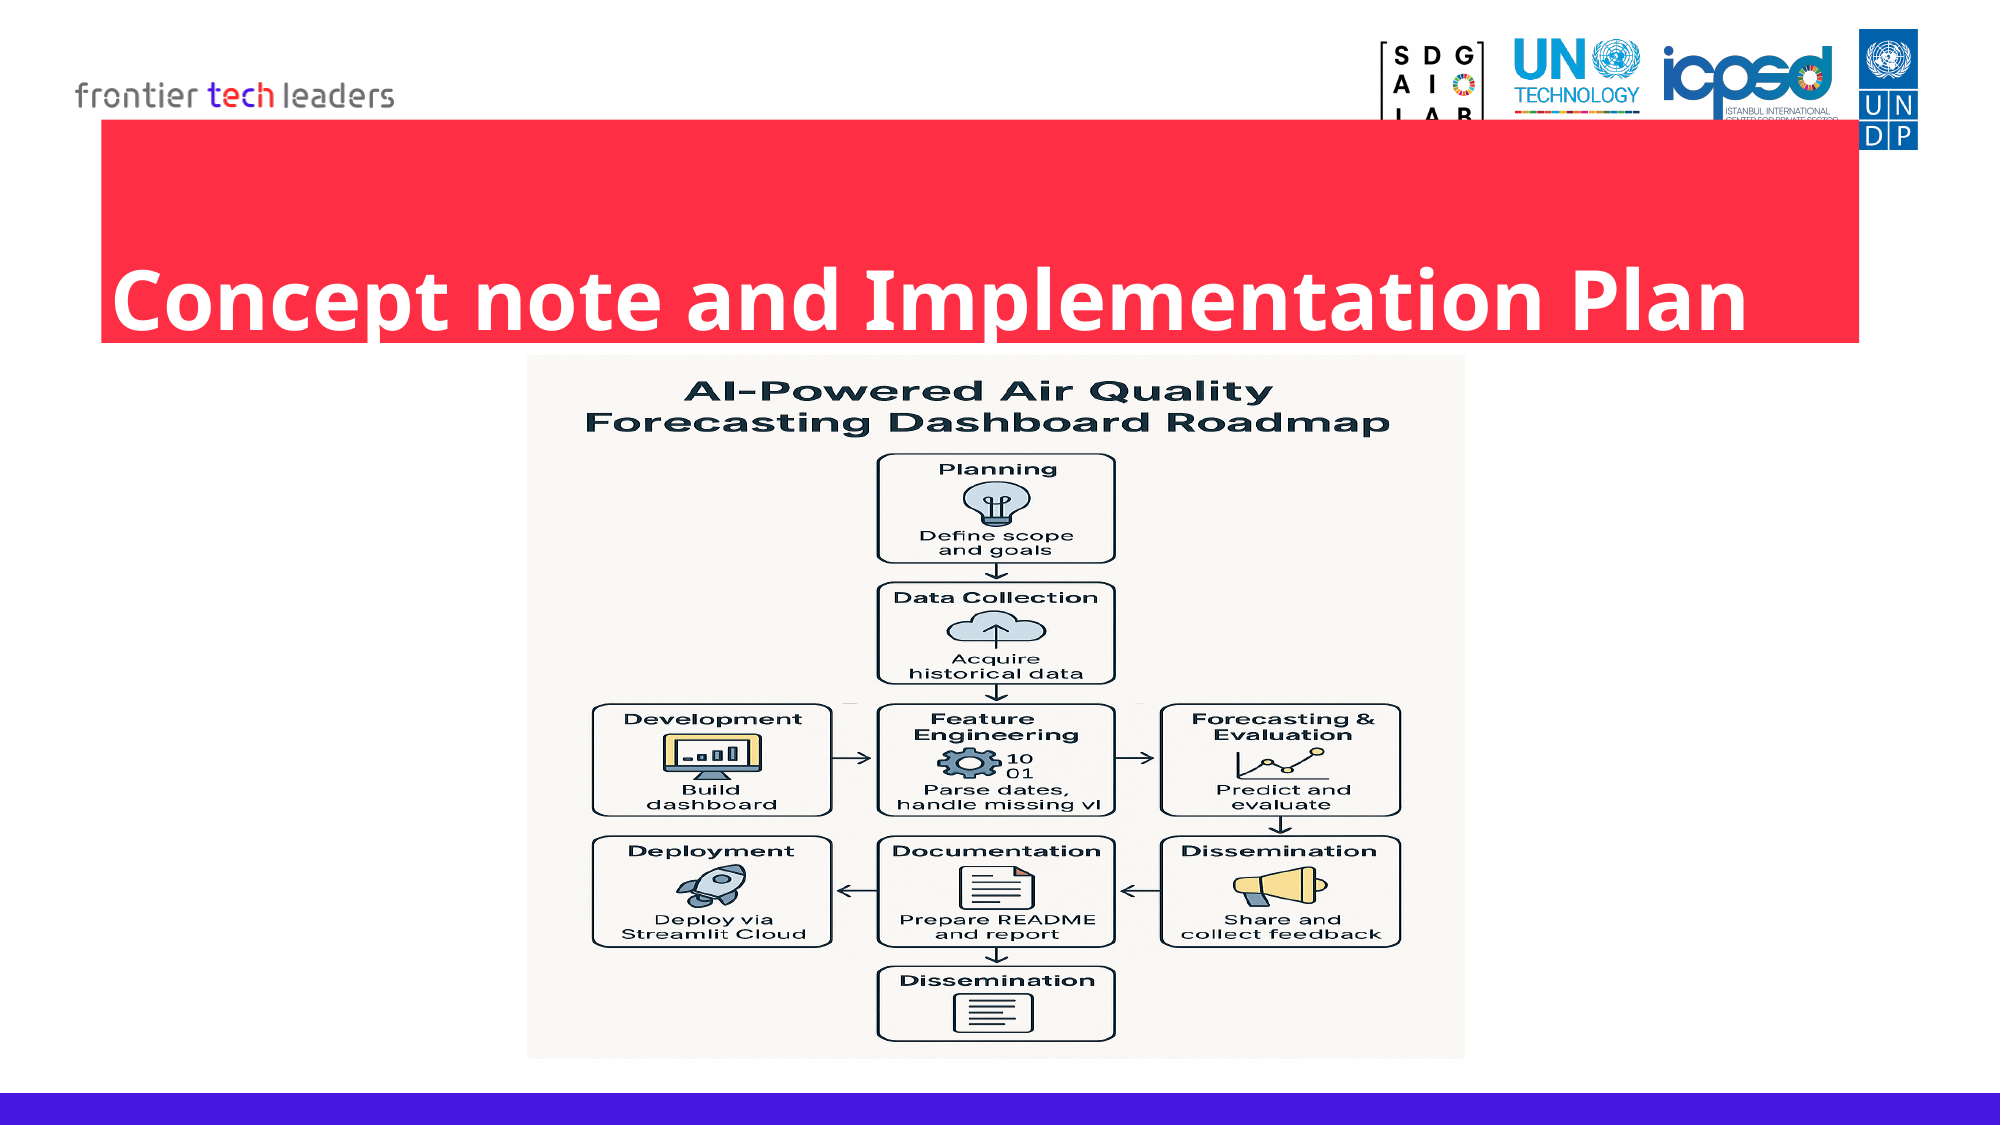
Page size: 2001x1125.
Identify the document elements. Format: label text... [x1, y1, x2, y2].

text_box [0, 1093, 2000, 1125]
picture [75, 82, 394, 108]
text_box Concept note and Implementation Plan [103, 217, 1838, 391]
text_box [101, 119, 1860, 343]
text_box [1377, 29, 1918, 150]
picture [527, 355, 1466, 1060]
